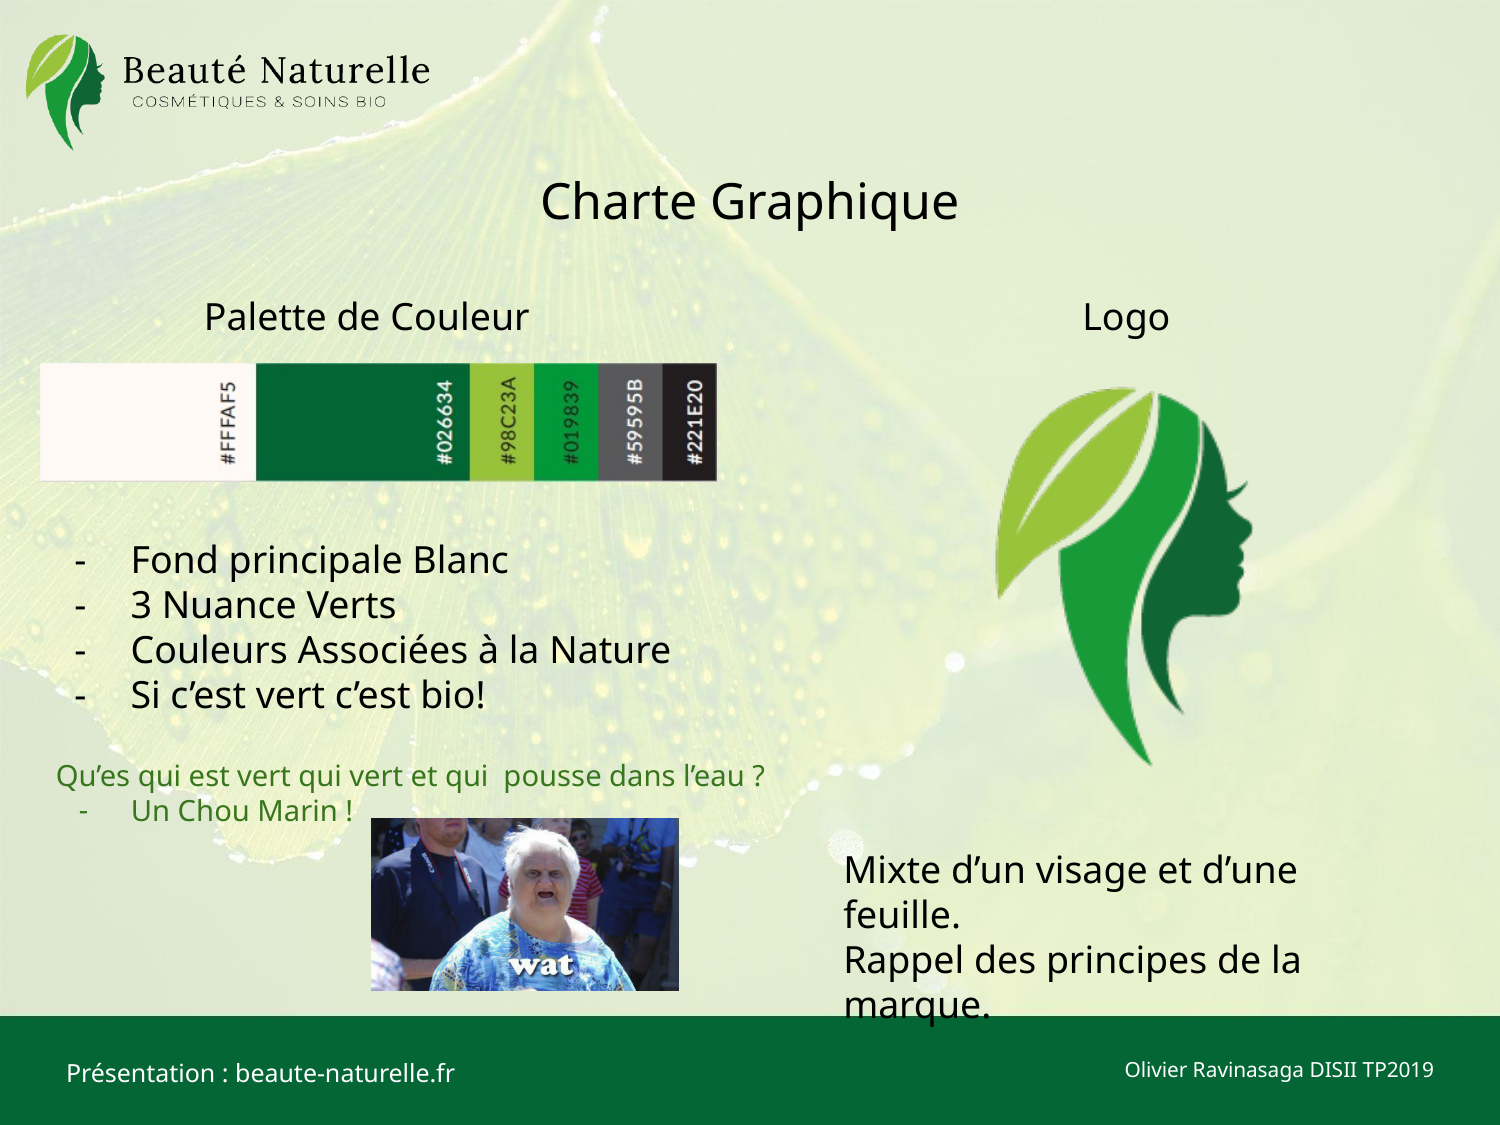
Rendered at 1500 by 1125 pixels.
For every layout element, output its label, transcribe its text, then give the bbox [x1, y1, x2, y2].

text_box Mixte d’un visage et d’une feuille. Rappel des principes de la marque. [828, 830, 1432, 961]
text_box Qu’es qui est vert qui vert et qui pousse dans l’eau ? Un Chou Marin ! [40, 741, 789, 924]
subtitle Olivier Ravinasaga DISII TP2019 [1064, 1042, 1449, 1093]
text_box Fond principale Blanc 3 Nuance Verts Couleurs Associées à la Nature Si c’est vert c’est bio! [40, 521, 801, 727]
subtitle Présentation : beaute-naturelle.fr [51, 1042, 560, 1093]
text_box Charte Graphique [303, 154, 1197, 256]
text_box Logo [800, 278, 1453, 364]
picture [0, 0, 1500, 1125]
text_box Palette de Couleur [40, 278, 694, 363]
